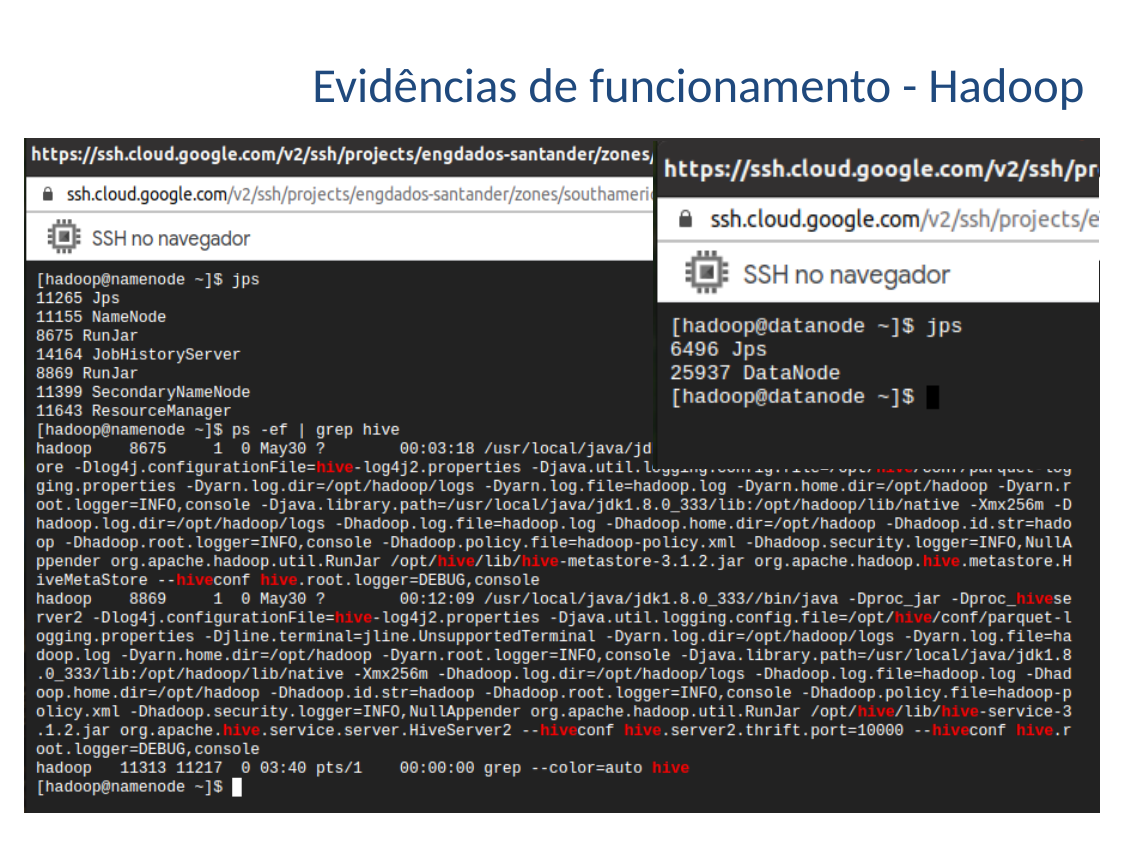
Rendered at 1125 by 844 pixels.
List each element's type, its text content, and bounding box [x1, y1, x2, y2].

text_box Evidências de funcionamento - Hadoop [296, 39, 1100, 137]
picture [24, 138, 1100, 814]
